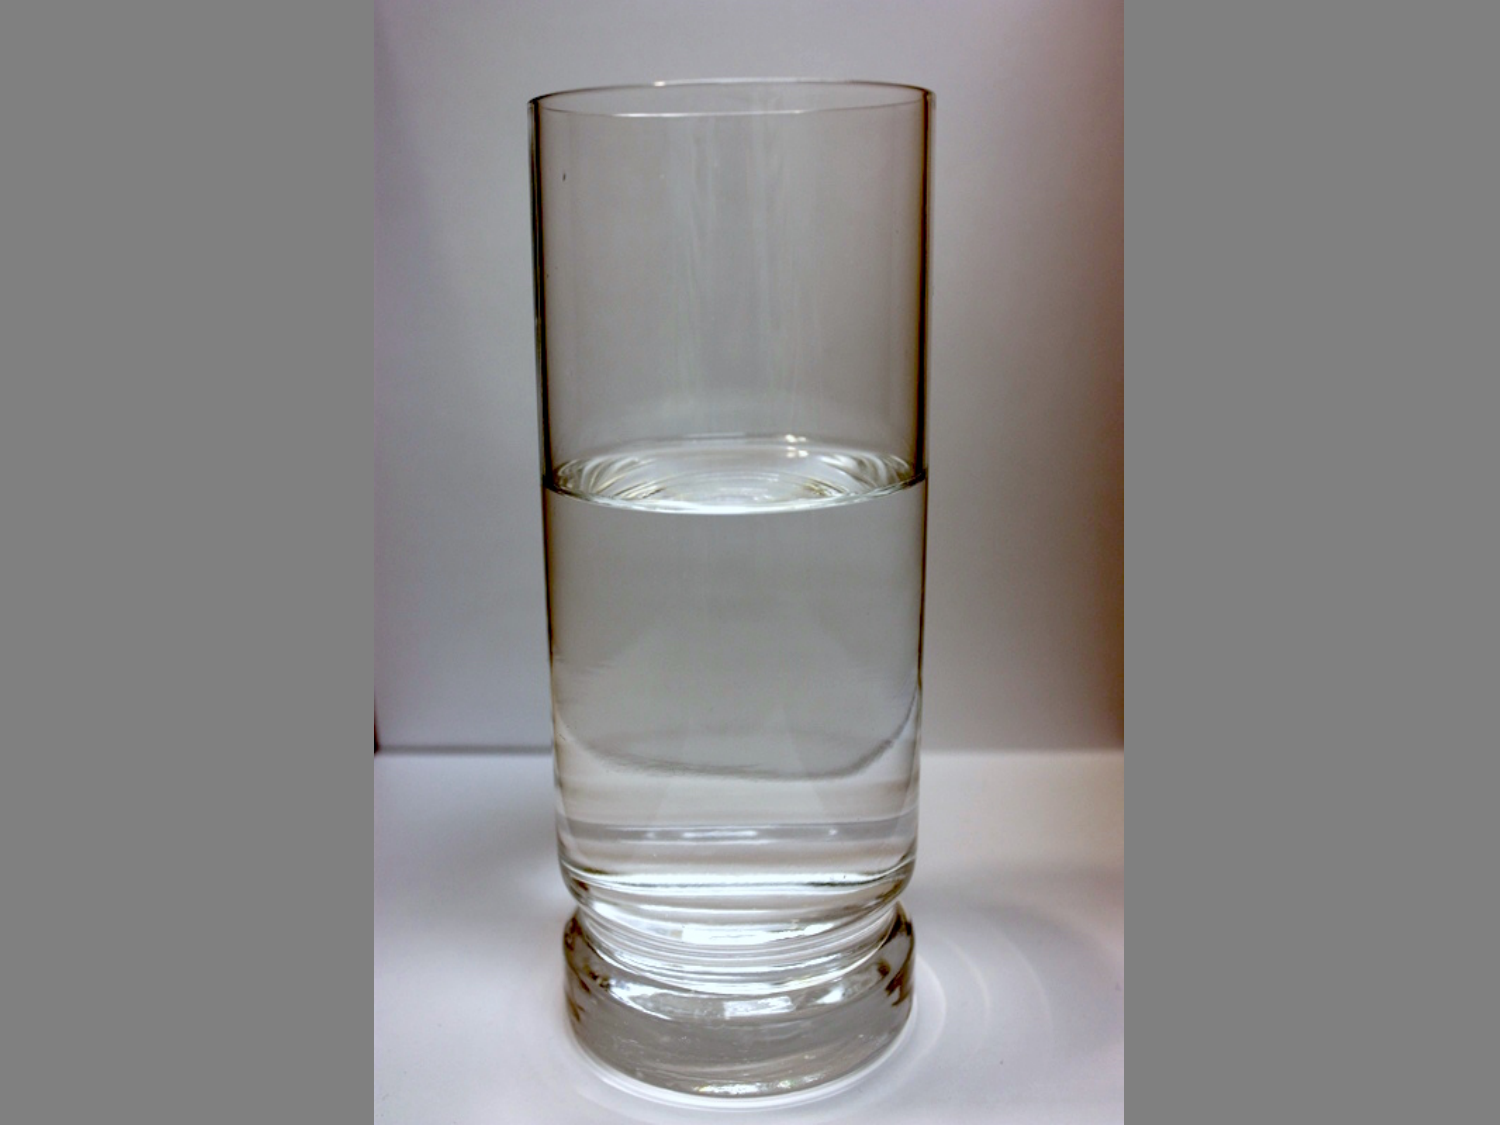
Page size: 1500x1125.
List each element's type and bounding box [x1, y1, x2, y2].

picture [374, 0, 1125, 1125]
